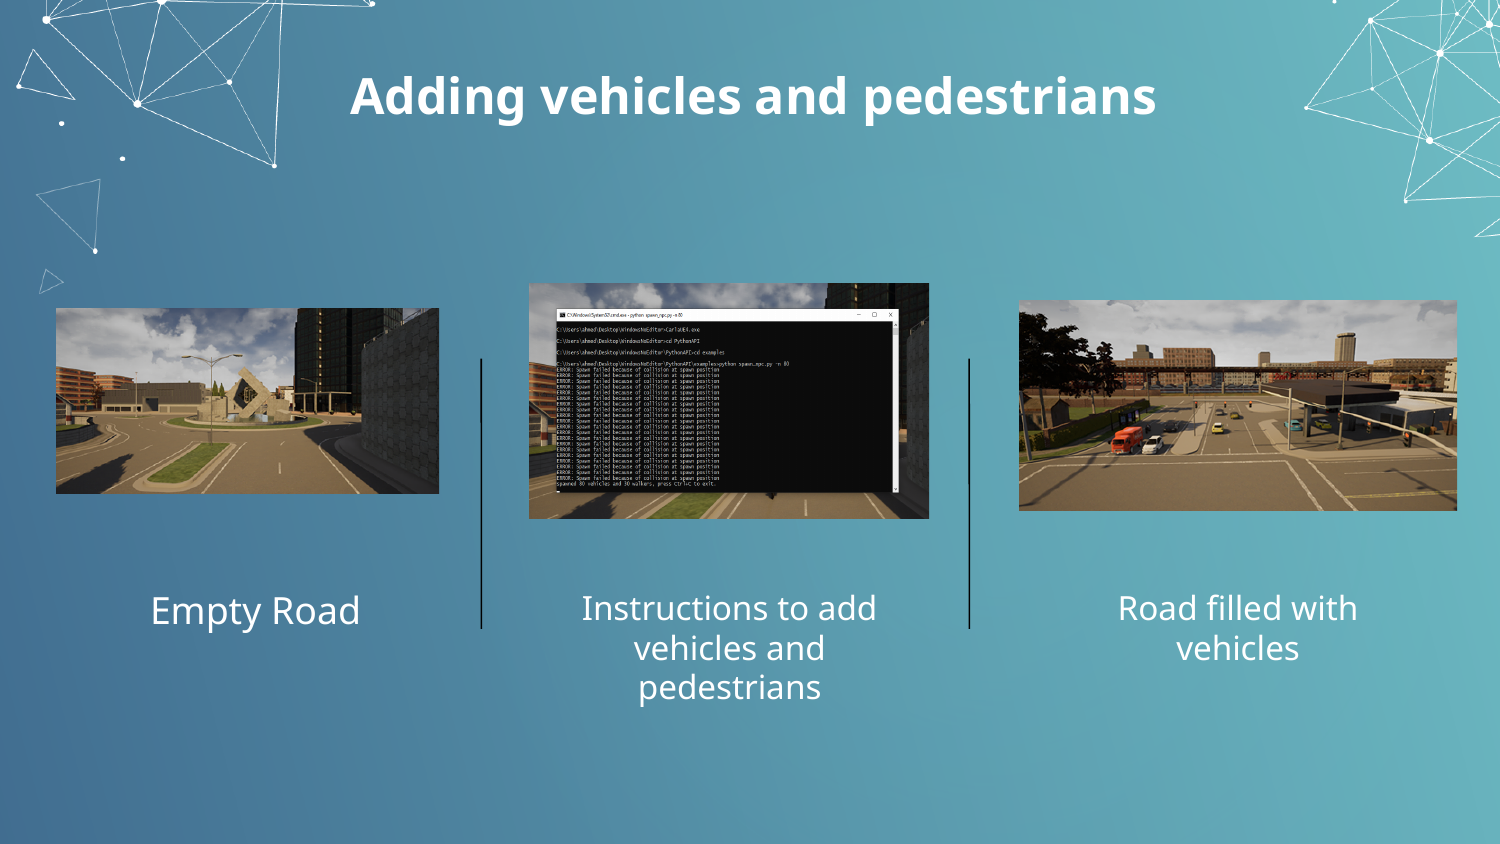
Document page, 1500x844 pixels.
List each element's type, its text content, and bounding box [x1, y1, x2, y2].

text_box Empty Road [87, 571, 424, 655]
text_box Adding vehicles and pedestrians [326, 50, 1182, 206]
picture [0, 0, 1500, 844]
text_box Instructions to add vehicles and pedestrians [548, 571, 912, 737]
text_box Road filled with vehicles [1056, 571, 1421, 655]
